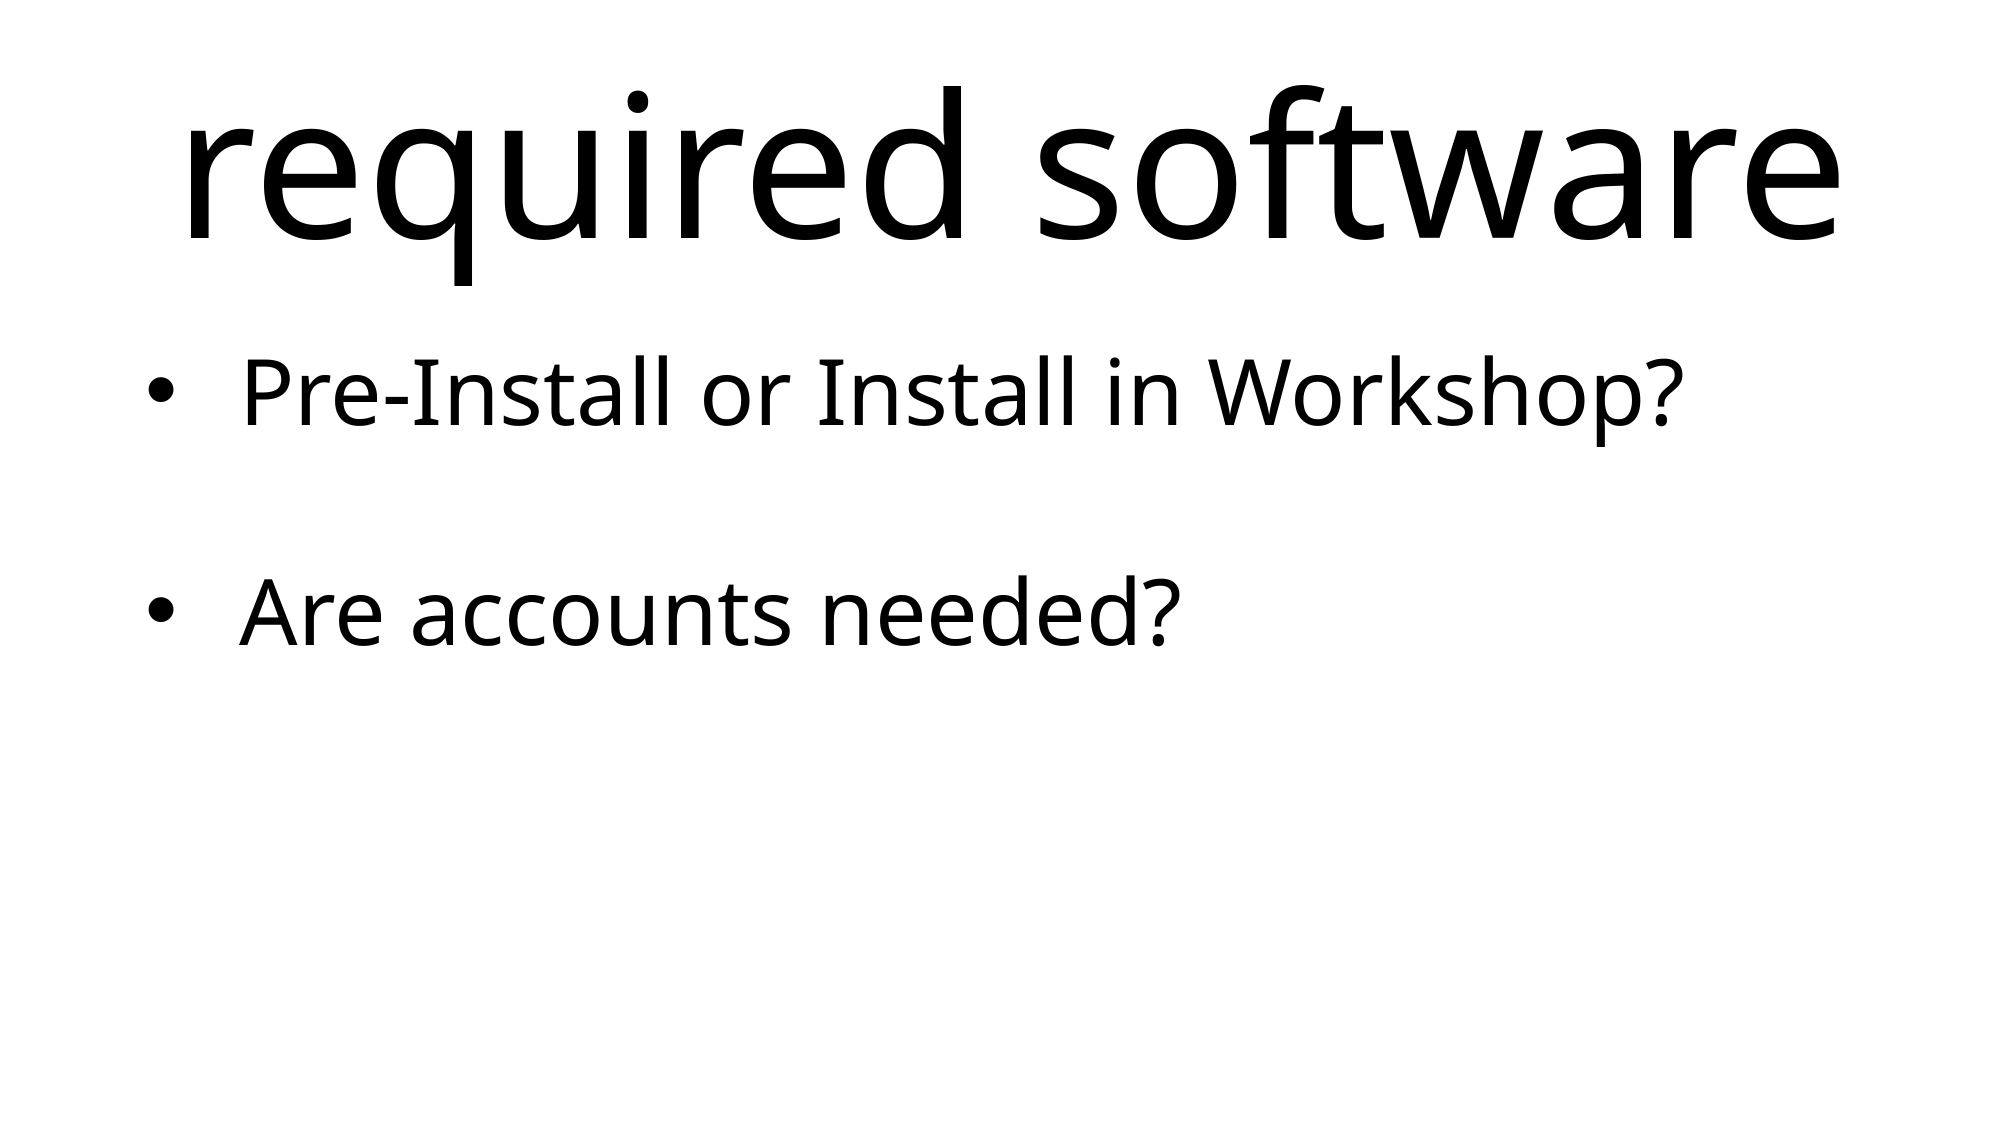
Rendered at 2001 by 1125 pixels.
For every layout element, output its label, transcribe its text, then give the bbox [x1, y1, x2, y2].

text_box Pre-Install or Install in Workshop? Are accounts needed? [130, 326, 1866, 892]
text_box required software [160, 31, 1864, 287]
